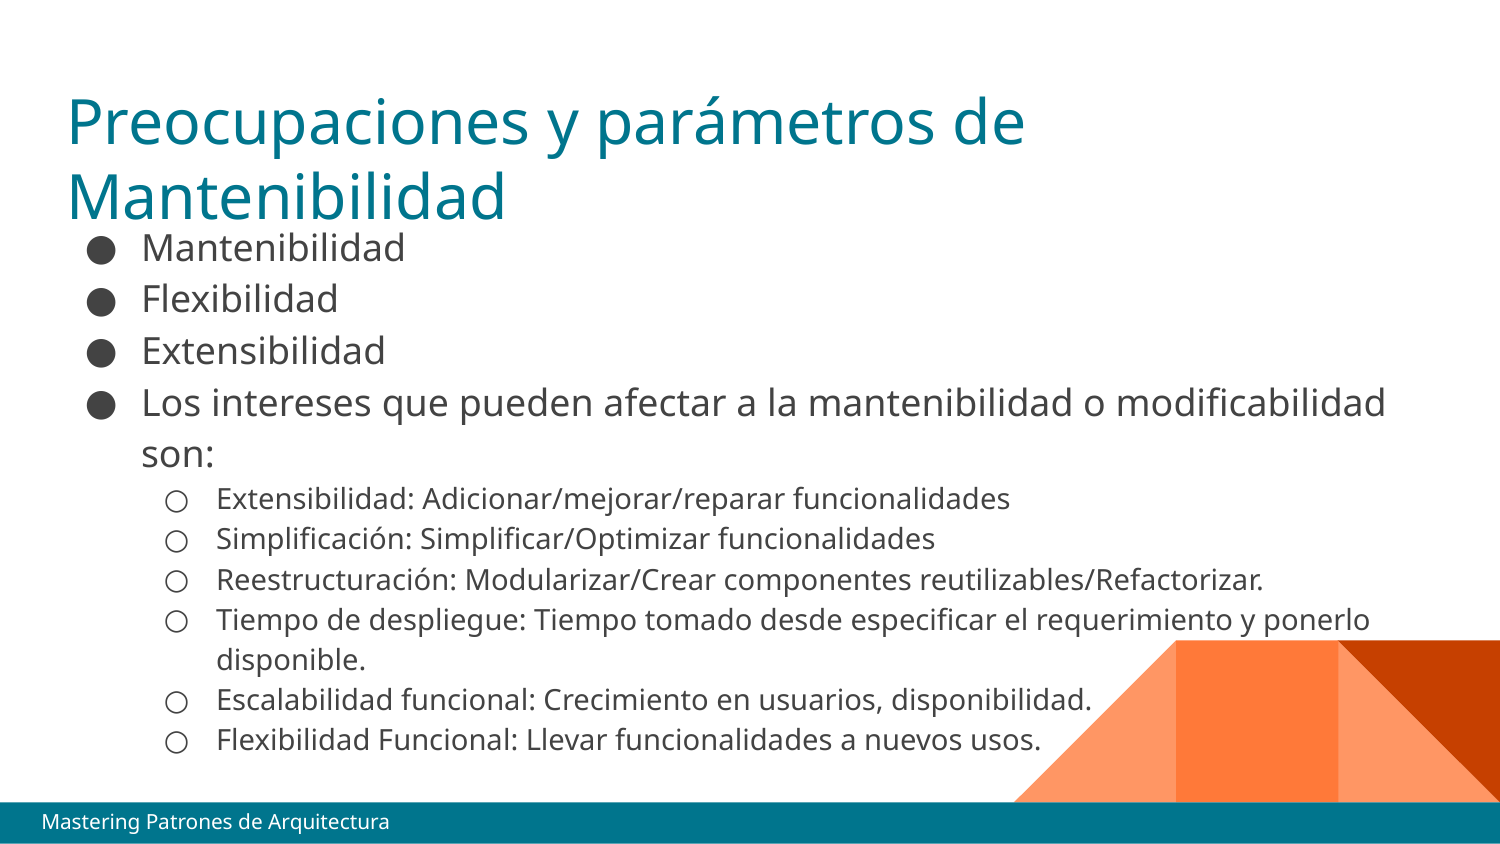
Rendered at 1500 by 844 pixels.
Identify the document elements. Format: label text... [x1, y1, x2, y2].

list Mantenibilidad Flexibilidad Extensibilidad Los intereses que pueden afectar a la mantenibilidad o modificabilidad son: Extensibilidad: Adicionar/mejorar/reparar funcionalidades Simplificación: Simplificar/Optimizar funcionalidades Reestructuración: Modularizar/Crear componentes reutilizables/Refactorizar. Tiempo de despliegue: Tiempo tomado desde especificar el requerimiento y ponerlo disponible. Escalabilidad funcional: Crecimiento en usuarios, disponibilidad. Flexibilidad Funcional: Llevar funcionalidades a nuevos usos. [51, 201, 1449, 750]
title Preocupaciones y parámetros de Mantenibilidad [51, 67, 1449, 167]
